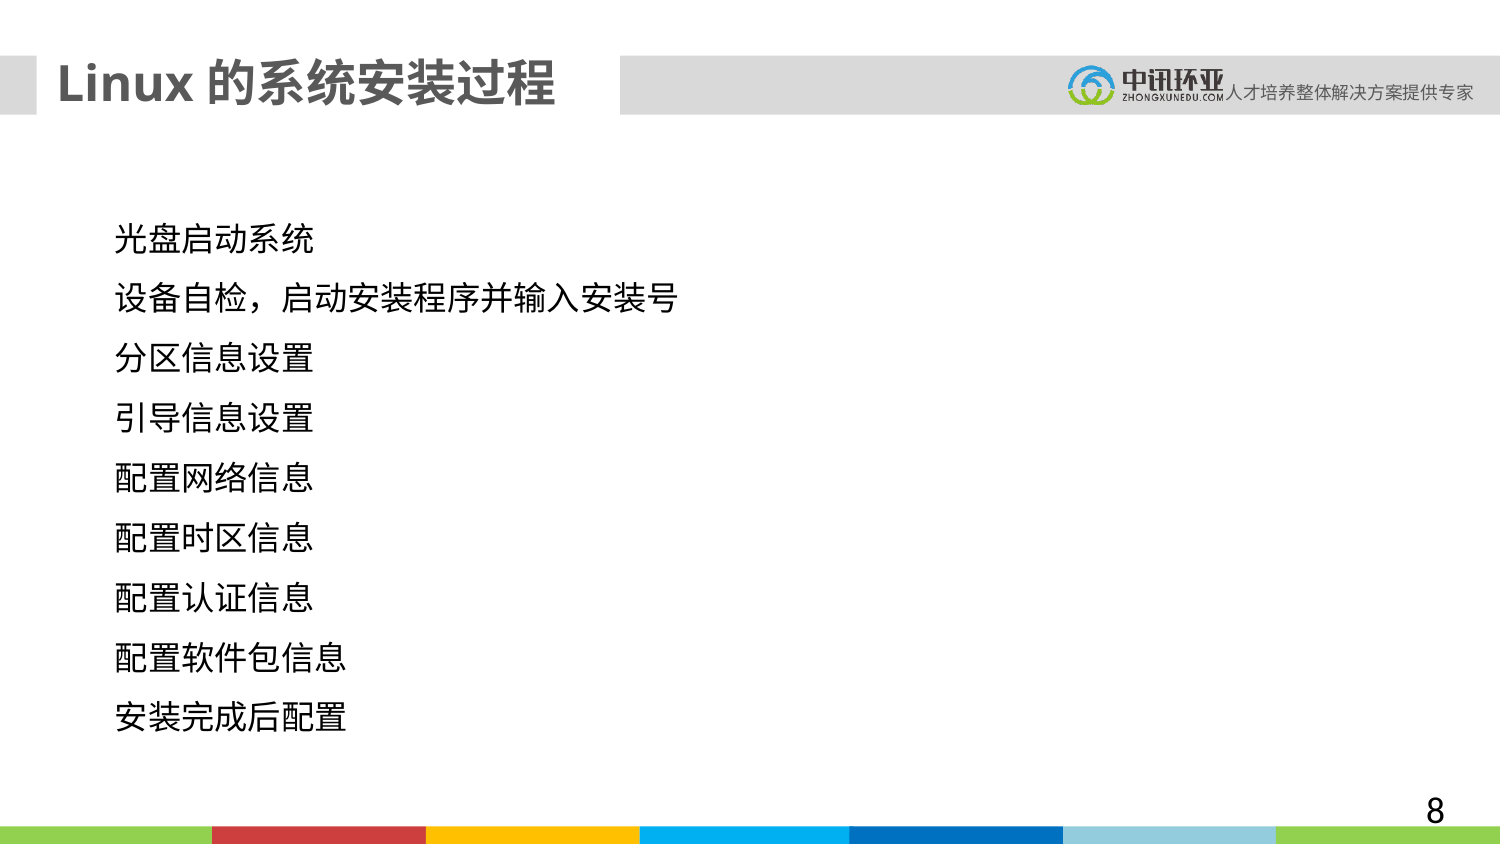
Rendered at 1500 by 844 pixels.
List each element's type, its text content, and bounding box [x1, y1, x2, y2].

slide_number 8 [1411, 778, 1489, 824]
text_box 光盘启动系统 设备自检，启动安装程序并输入安装号 分区信息设置 引导信息设置 配置网络信息 配置时区信息 配置认证信息 配置软件包信息 安装完成后配置 [100, 190, 1424, 744]
picture [1068, 65, 1223, 105]
text_box Linux的系统安装过程 [41, 43, 609, 119]
